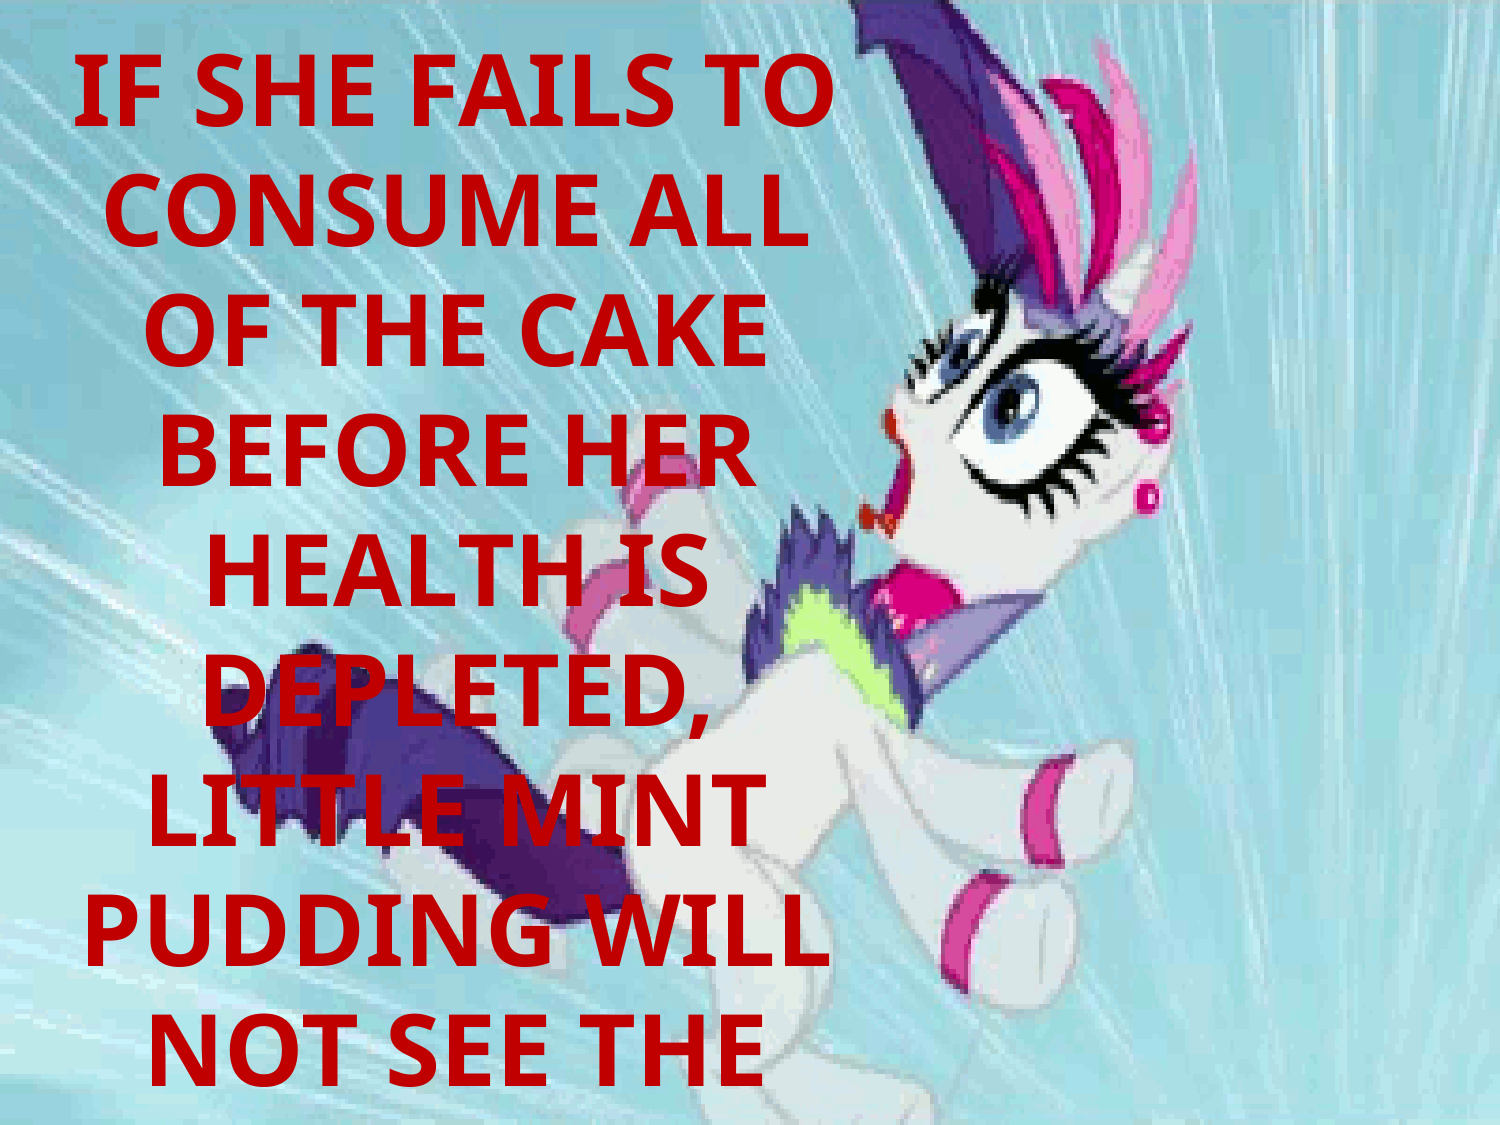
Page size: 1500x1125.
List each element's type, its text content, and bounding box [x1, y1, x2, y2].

text_box If she fails to consume all of the cake before her health is depleted, little Mint Pudding will not see the next sunrise. [49, 19, 863, 1125]
picture [0, 0, 1500, 1125]
